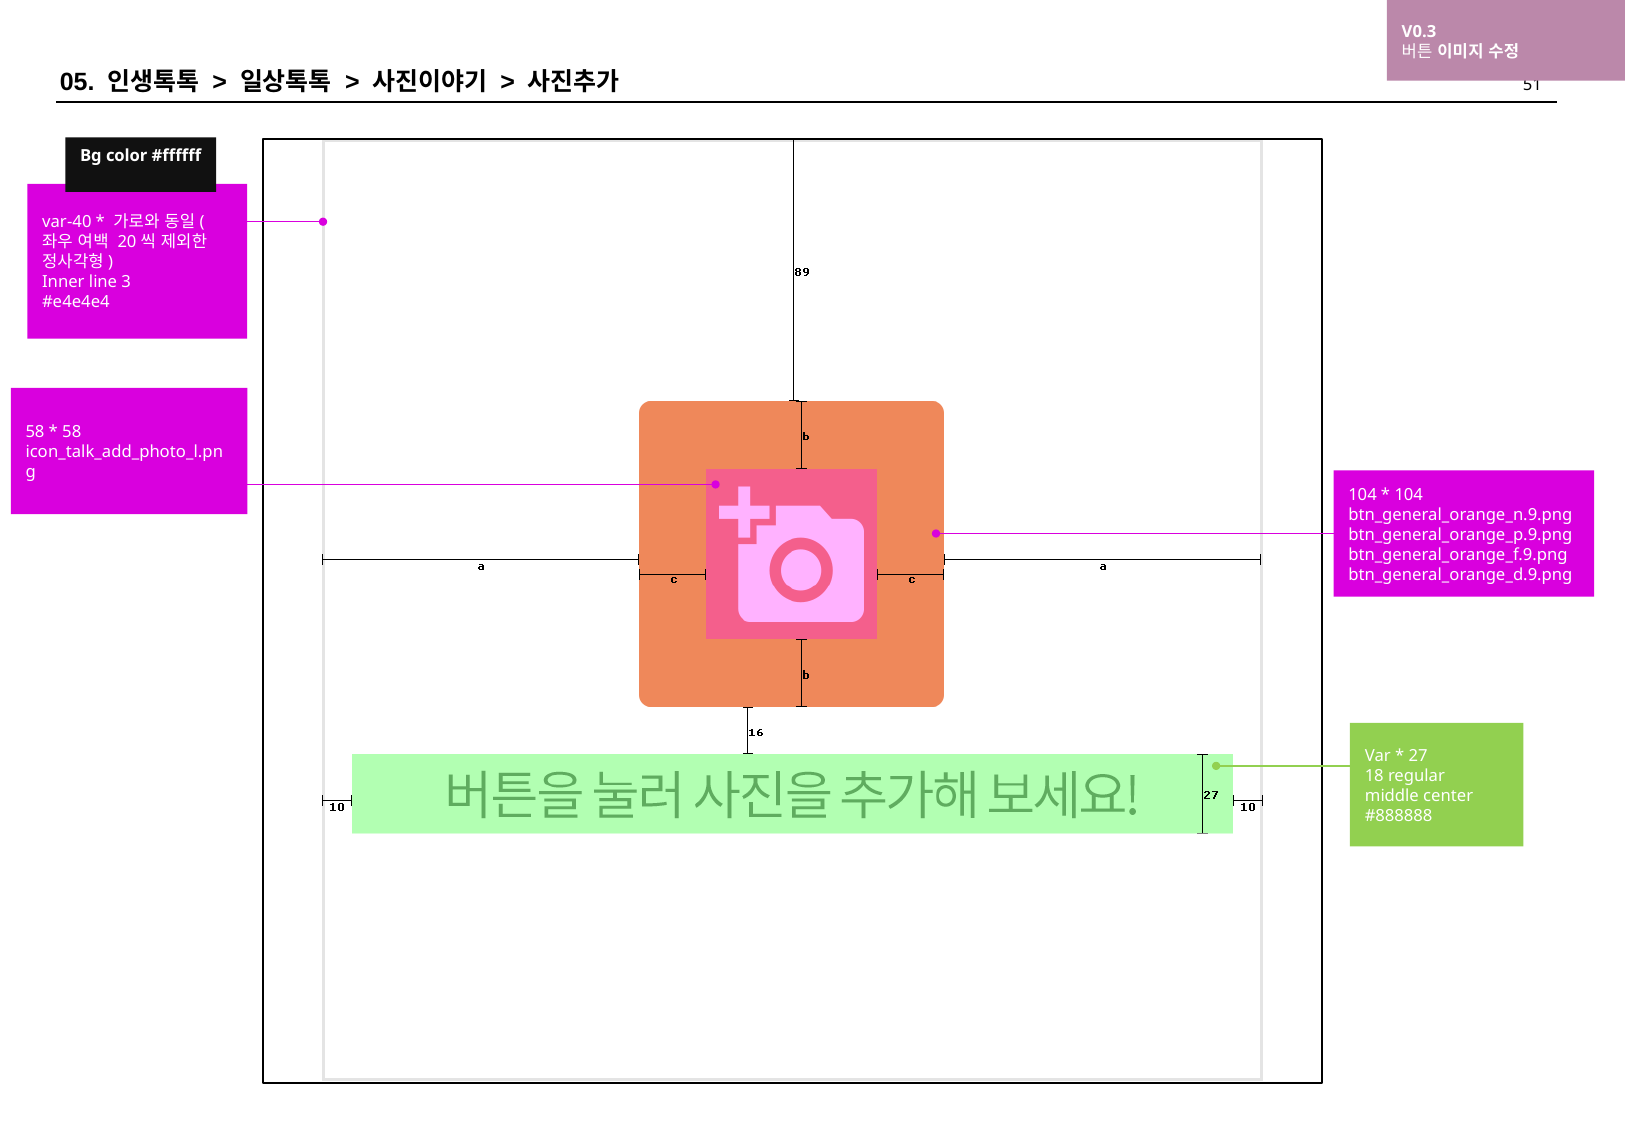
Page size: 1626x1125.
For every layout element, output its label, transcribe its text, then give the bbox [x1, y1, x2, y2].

text_box 05. 인생톡톡 > 일상톡톡 > 사진이야기 > 사진추가 [44, 61, 1486, 100]
text_box 104 * 104 btn_general_orange_n.9.png btn_general_orange_p.9.png btn_general_orange_f.9.png btn_general_orange_d.9.png [1331, 468, 1596, 599]
text_box Bg color #ffffff [65, 137, 217, 192]
text_box Var * 27 18 regular middle center #888888 [1348, 721, 1525, 848]
text_box var-40 * 가로와 동일(좌우 여백 20씩 제외한 정사각형) Inner line 3 #e4e4e4 [25, 182, 249, 341]
text_box 58 * 58 icon_talk_add_photo_l.png [9, 386, 249, 516]
text_box V0.3 버튼 이미지 수정 [1385, 0, 1625, 83]
picture [263, 139, 1322, 1082]
